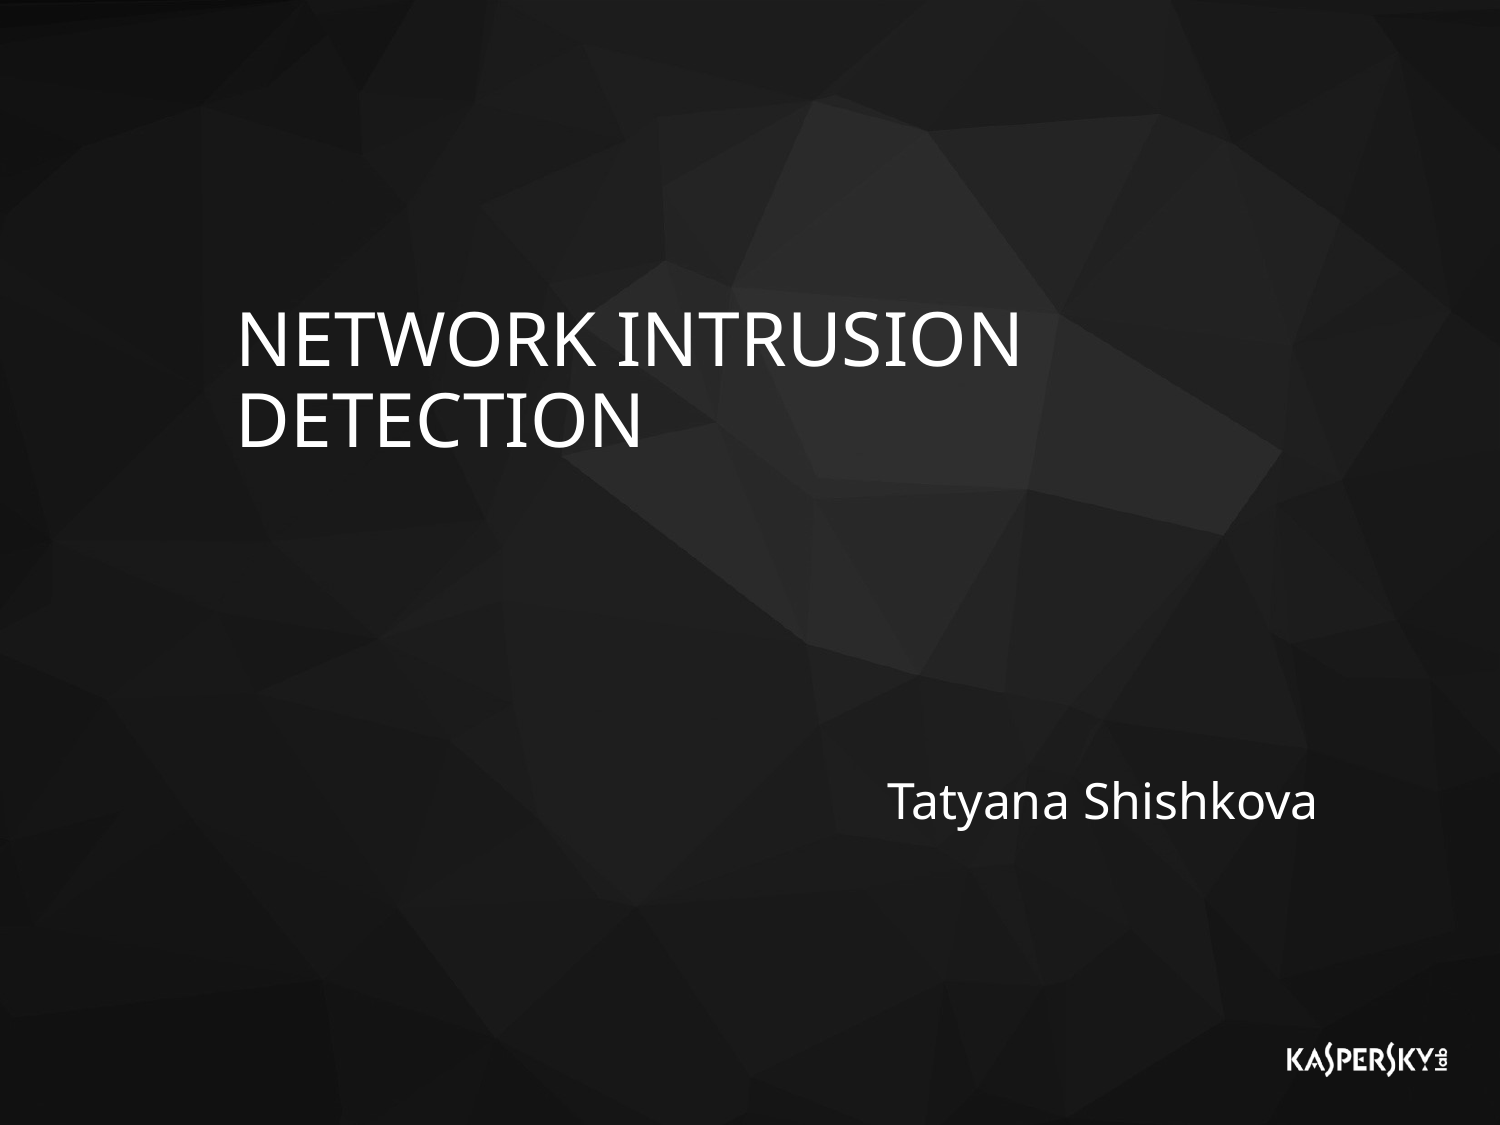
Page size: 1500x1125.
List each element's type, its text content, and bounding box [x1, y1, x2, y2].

picture [0, 0, 1500, 1125]
text_box Tatyana Shishkova [873, 762, 1334, 838]
title Network intrusion detection [220, 173, 1344, 472]
